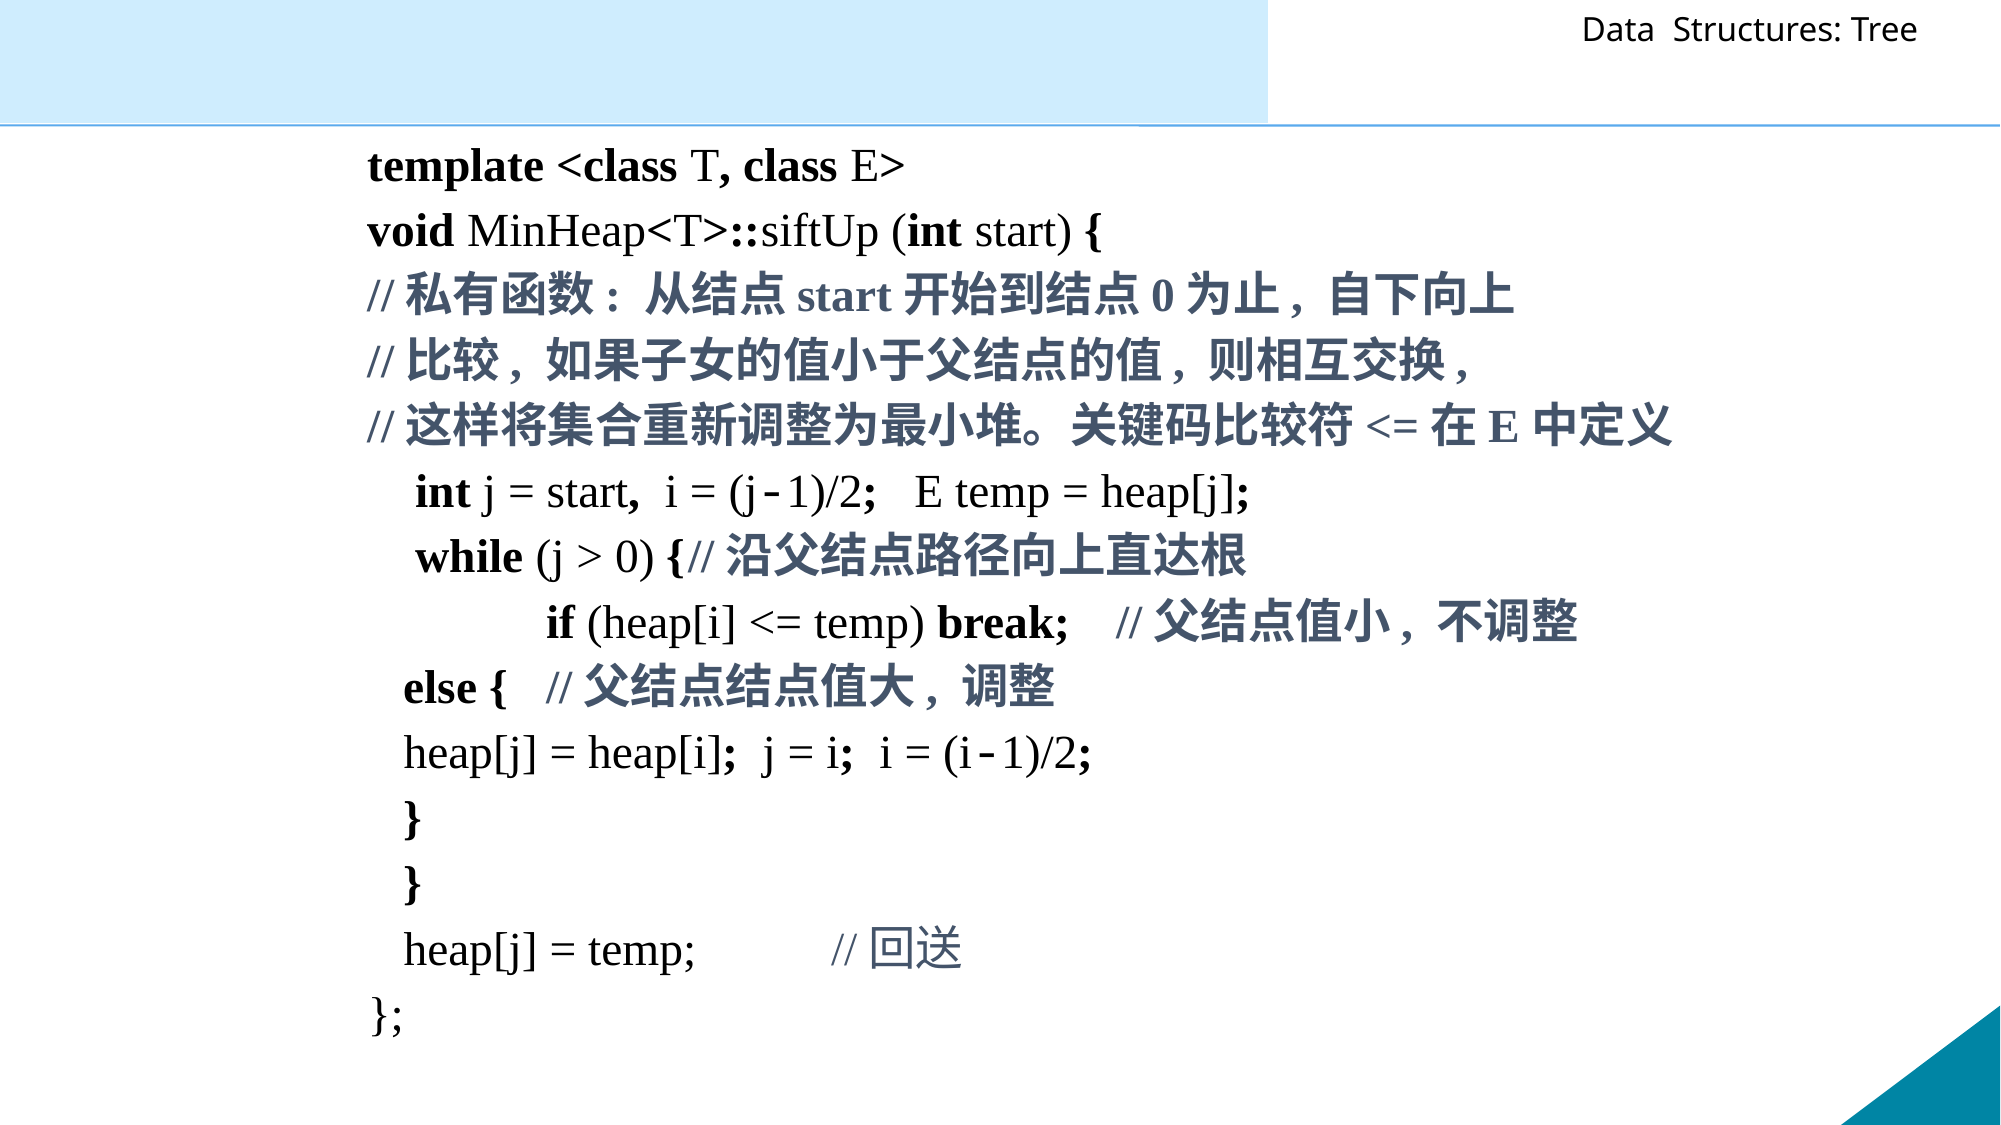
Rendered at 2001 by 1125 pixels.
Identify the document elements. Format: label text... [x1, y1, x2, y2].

list template <class T, class E> void MinHeap<T>::siftUp (int start) { //私有函数: 从结点start开始到结点0为止, 自下向上 //比较, 如果子女的值小于父结点的值, 则相互交换, //这样将集合重新调整为最小堆。关键码比较符<=在E中定义 int j = start, i = (j-1)/2; E temp = heap[j]; while (j > 0) { //沿父结点路径向上直达根 if (heap[i] <= temp) break; //父结点值小, 不调整 else { //父结点结点值大, 调整 heap[j] = heap[i]; j = i; i = (i-1)/2; } } heap[j] = temp; //回送 }; [352, 137, 1750, 1059]
